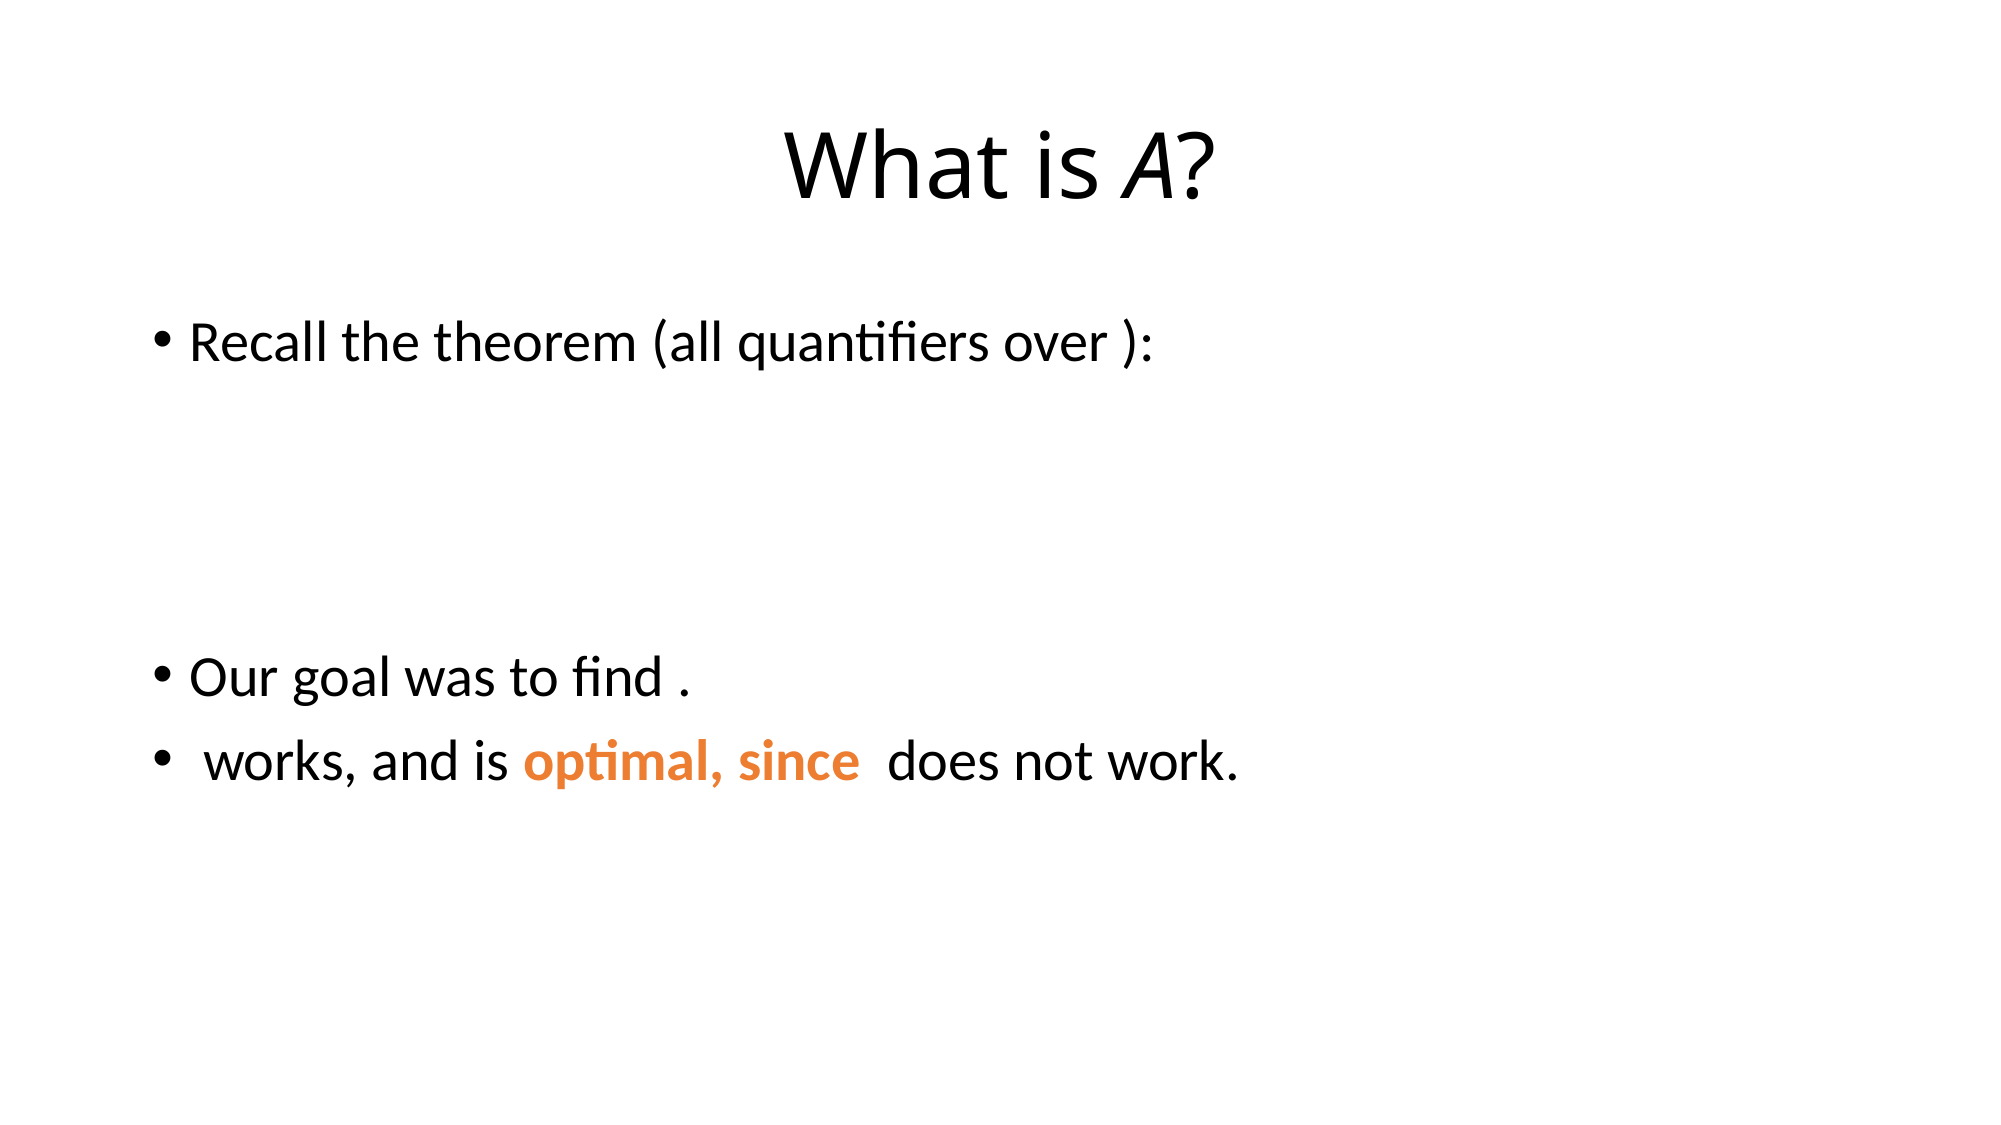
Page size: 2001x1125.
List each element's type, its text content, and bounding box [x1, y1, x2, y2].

title What is A? [137, 59, 1863, 278]
